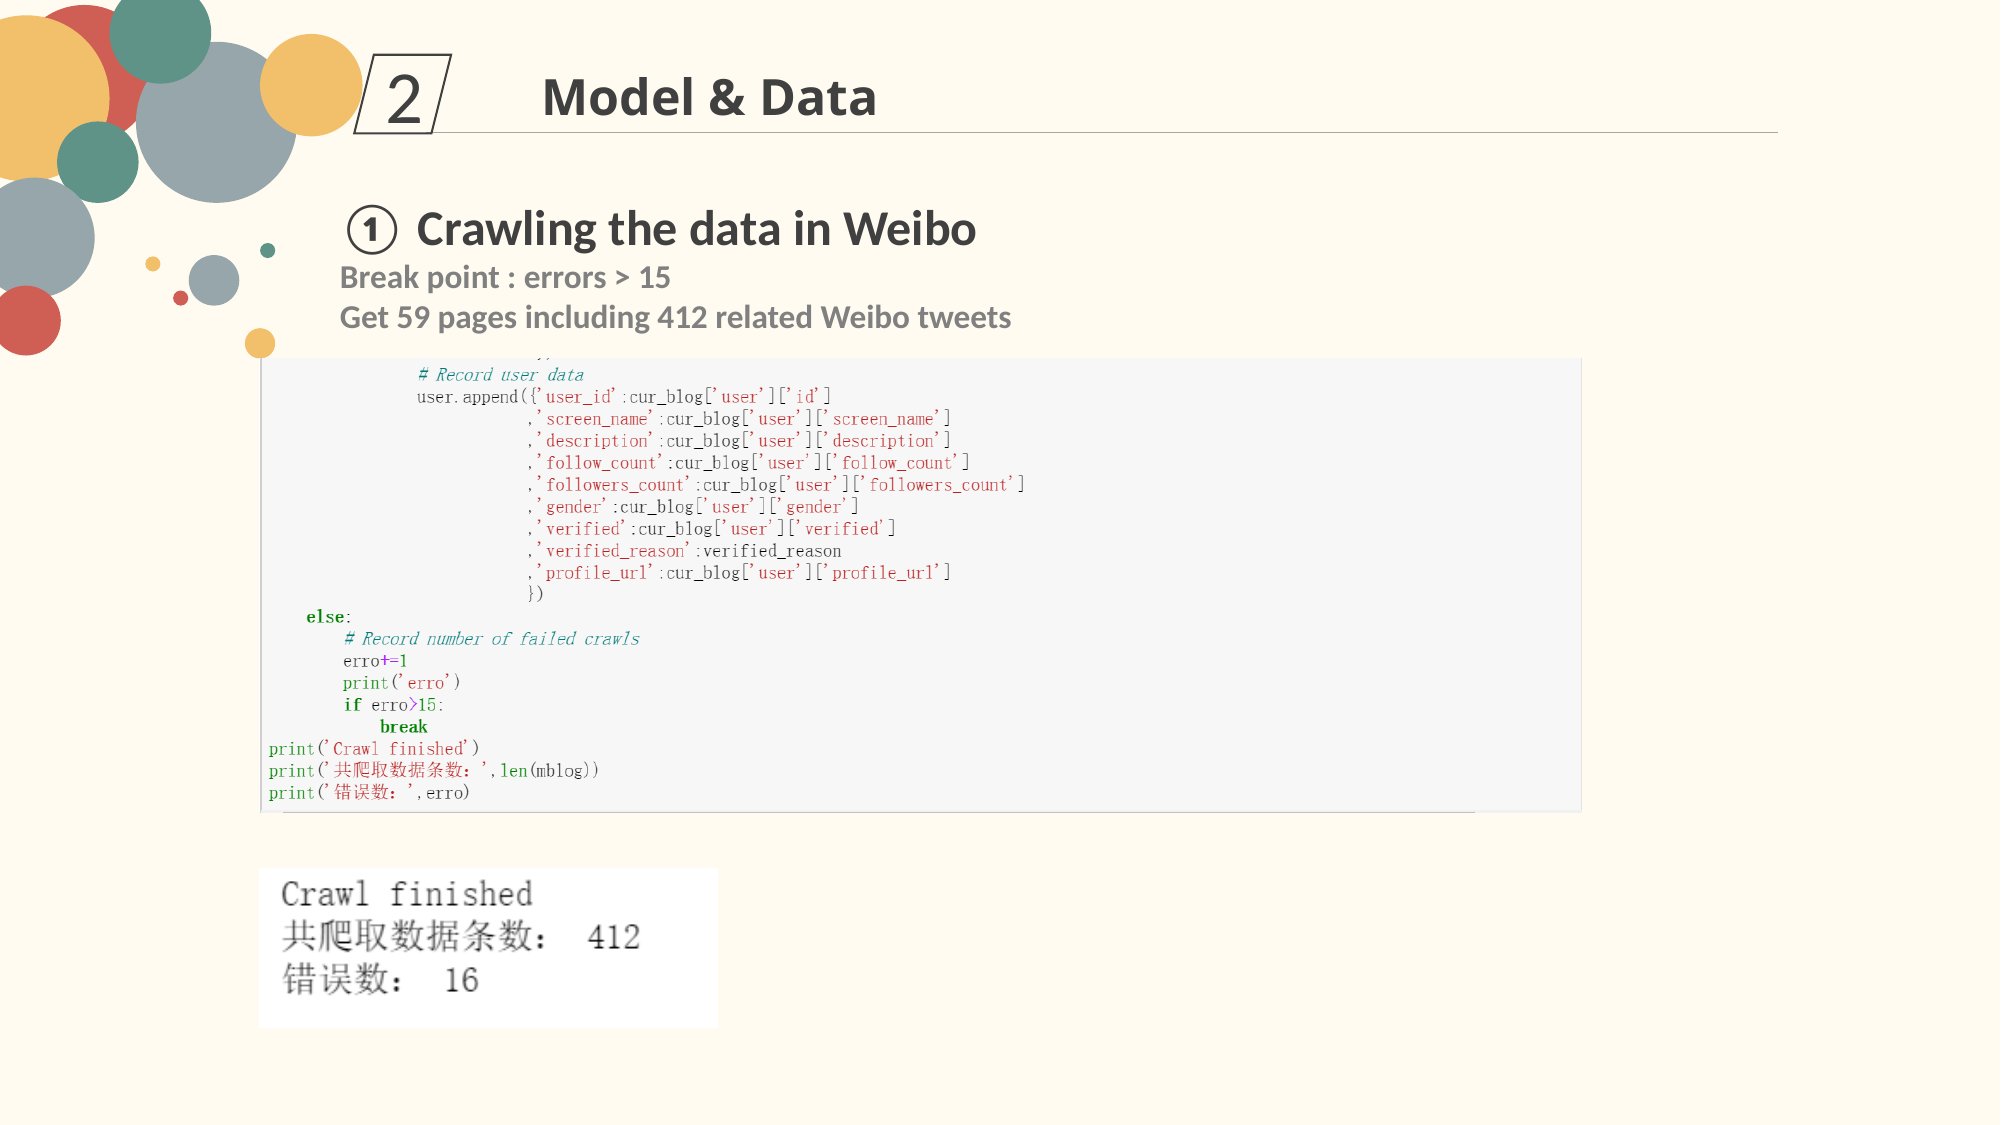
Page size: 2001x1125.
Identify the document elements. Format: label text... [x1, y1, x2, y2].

text_box ① Crawling the data in Weibo Break point : errors > 15 Get 59 pages including 412 related Weibo tweets [363, 187, 1150, 343]
text_box 2 [363, 53, 453, 135]
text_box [0, 0, 363, 359]
picture [259, 358, 1582, 813]
text_box Model & Data [526, 57, 1296, 131]
picture [259, 868, 718, 1028]
